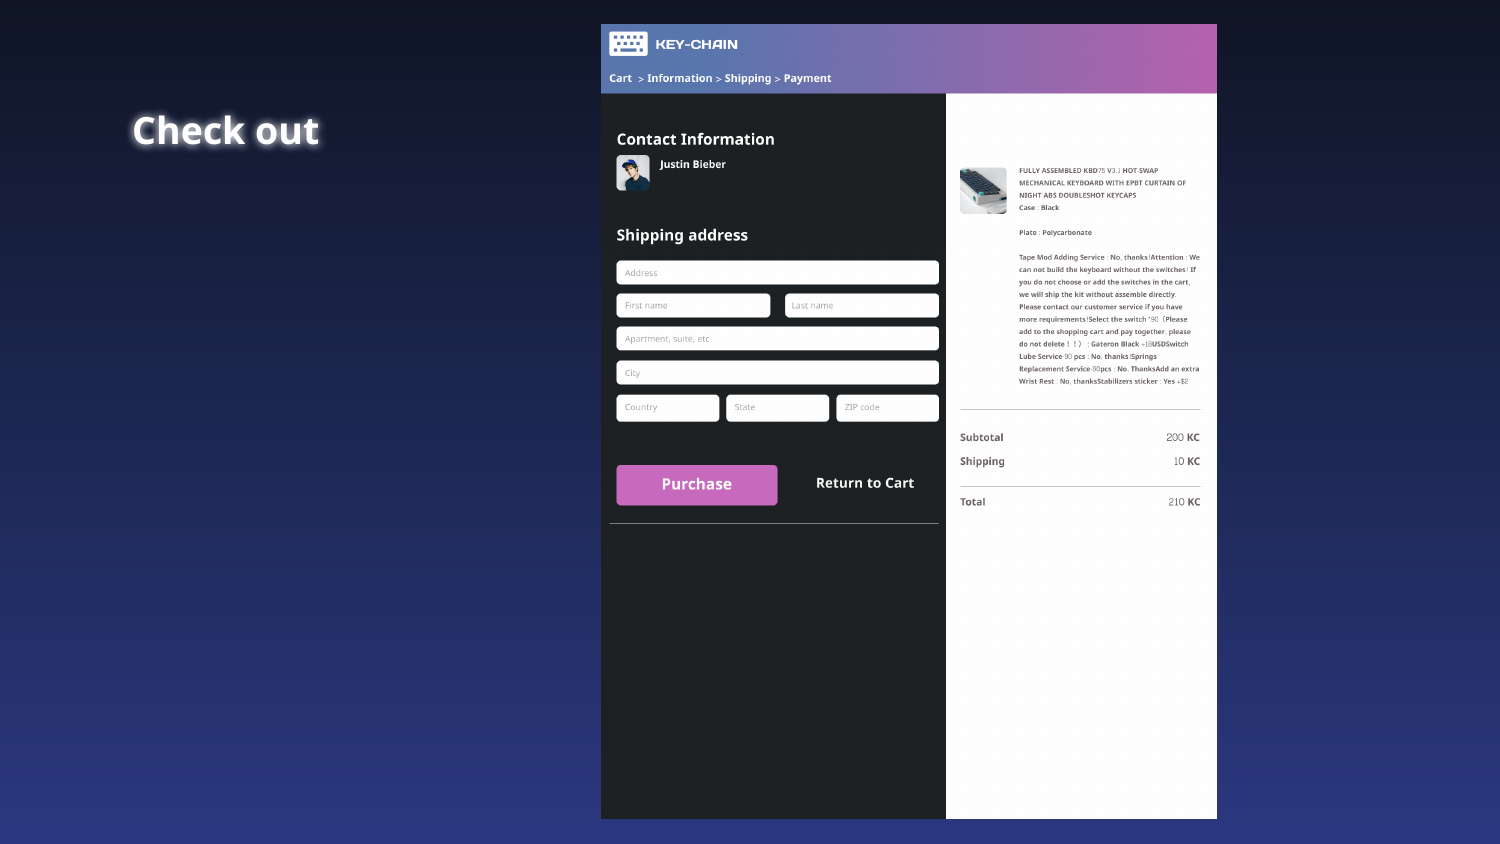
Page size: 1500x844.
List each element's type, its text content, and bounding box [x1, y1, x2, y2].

picture [601, 24, 1217, 819]
title Check out [116, 72, 474, 167]
